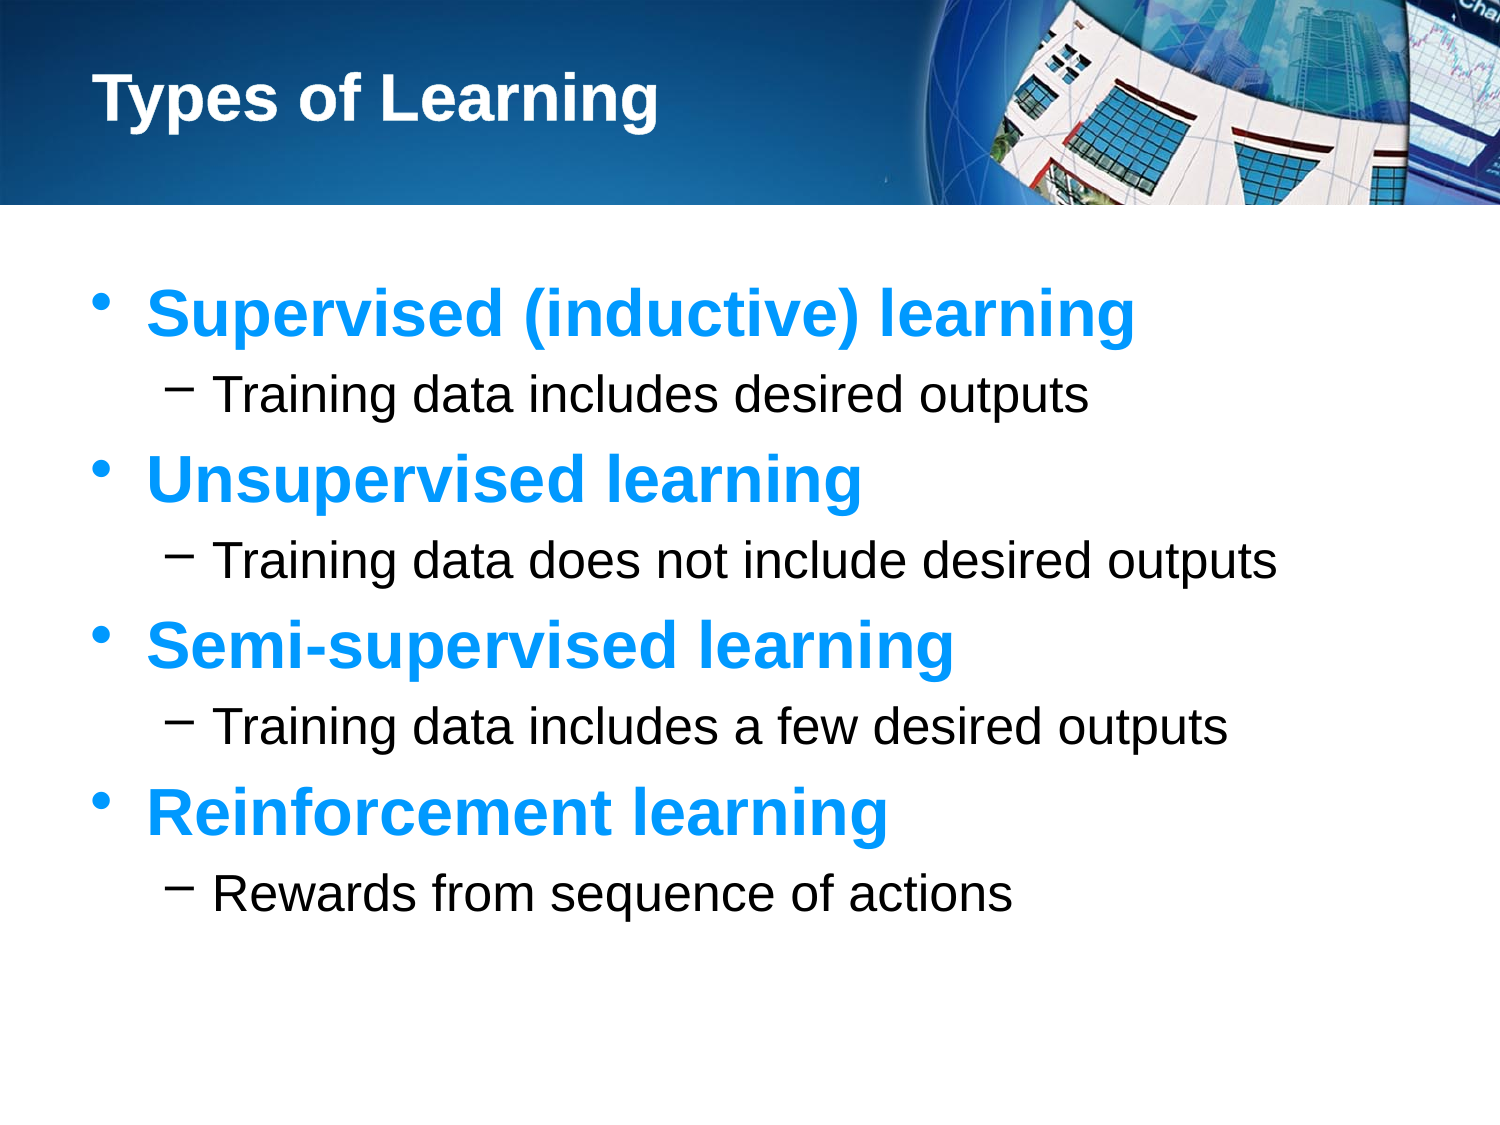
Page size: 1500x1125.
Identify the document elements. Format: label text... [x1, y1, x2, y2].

list Supervised (inductive) learning Training data includes desired outputs Unsupervised learning Training data does not include desired outputs Semi-supervised learning Training data includes a few desired outputs Reinforcement learning Rewards from sequence of actions [75, 262, 1450, 1013]
title Types of Learning [76, 0, 1427, 188]
picture [0, 0, 1500, 205]
